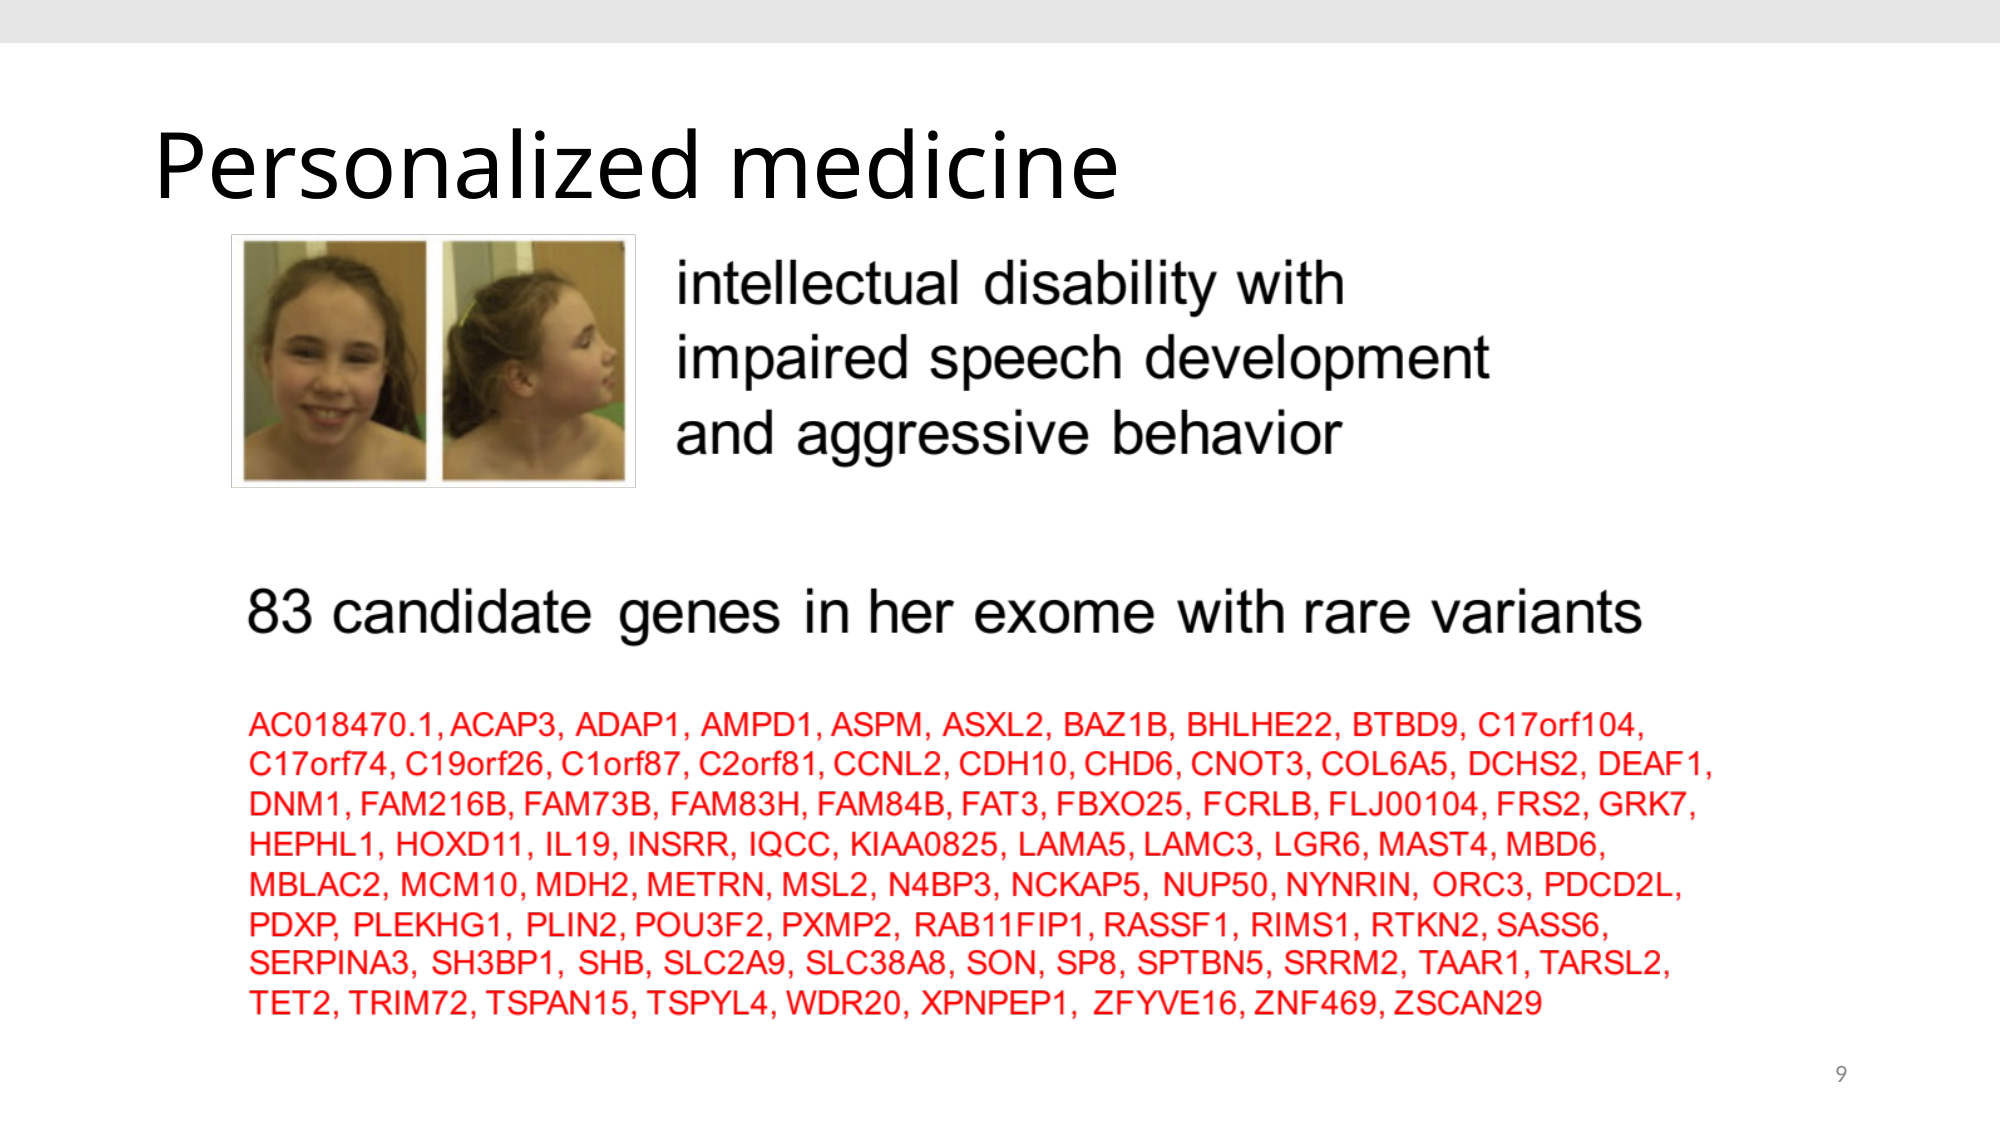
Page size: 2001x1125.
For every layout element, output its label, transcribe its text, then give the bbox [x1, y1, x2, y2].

picture [209, 226, 1791, 1043]
title Personalized medicine [137, 59, 1863, 278]
text_box [0, 0, 2000, 44]
slide_number 9 [1412, 1042, 1863, 1103]
